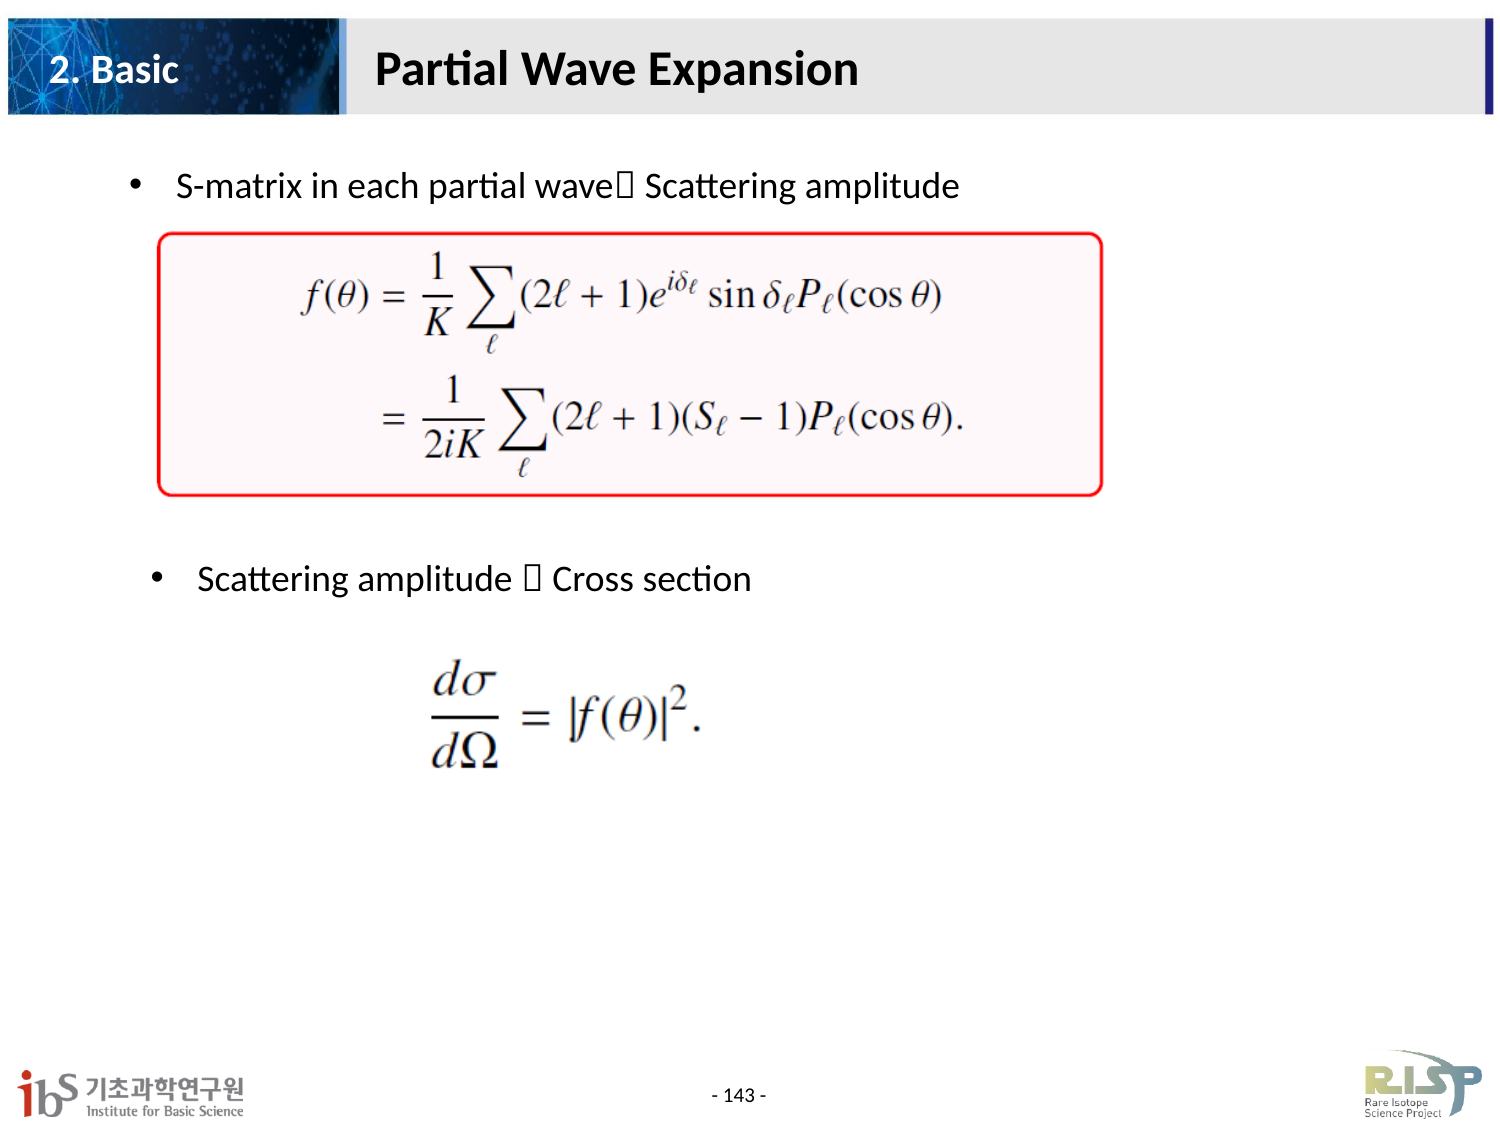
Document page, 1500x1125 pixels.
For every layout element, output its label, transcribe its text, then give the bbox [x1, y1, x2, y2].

text_box S-matrix in each partial wave Scattering amplitude [114, 154, 1199, 214]
text_box Scattering amplitude  Cross section [135, 546, 1221, 607]
picture [1364, 1049, 1482, 1119]
picture [2, 10, 1500, 130]
picture [17, 1070, 243, 1117]
picture [135, 217, 1115, 509]
picture [383, 631, 728, 817]
